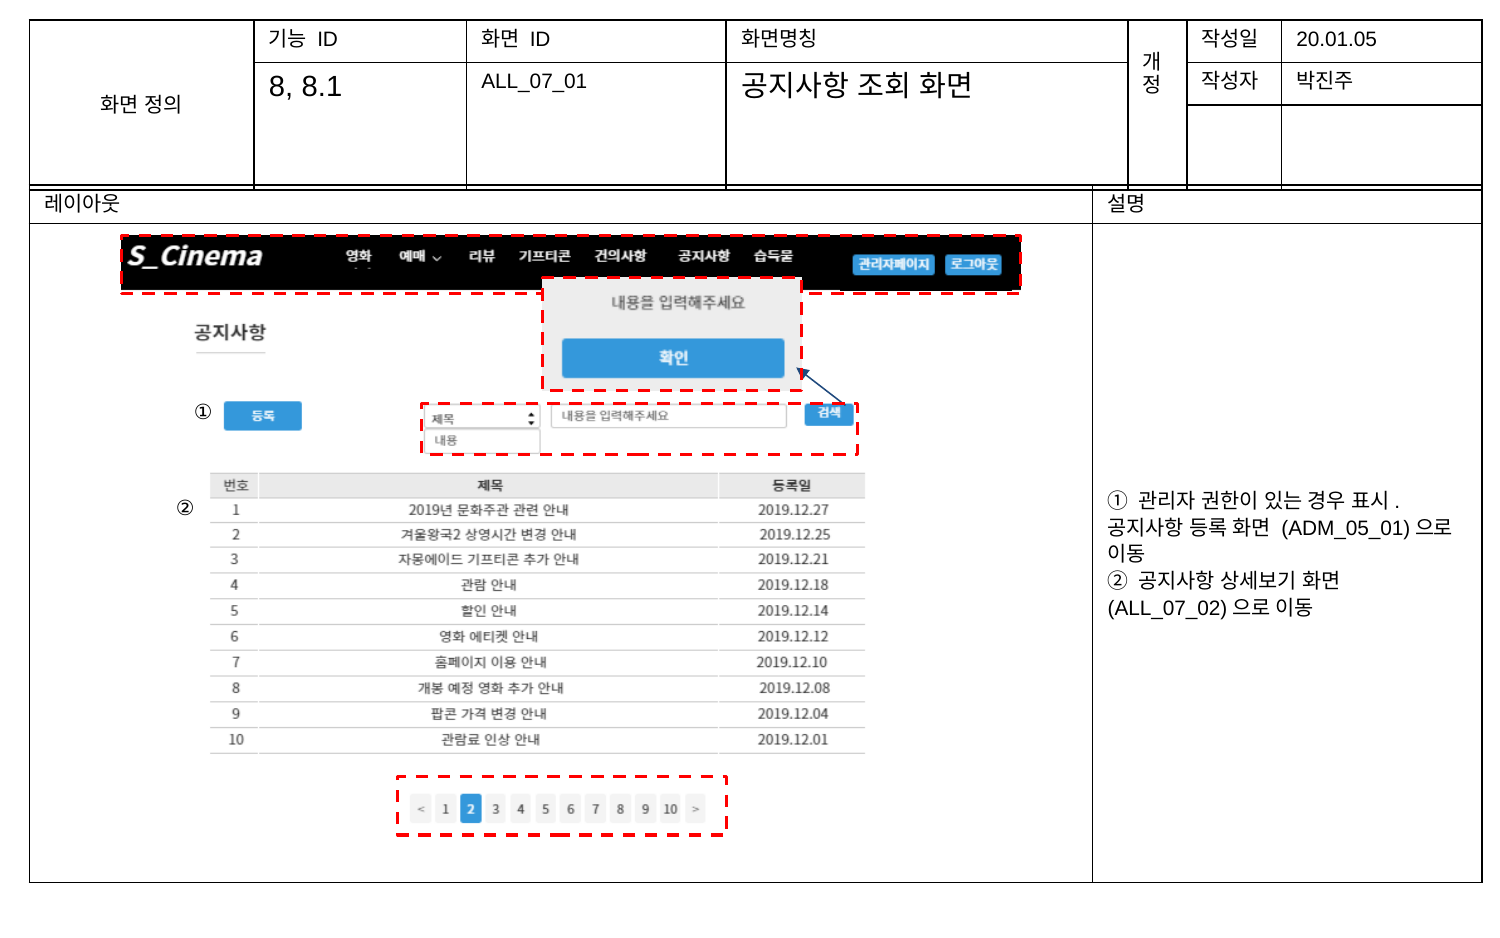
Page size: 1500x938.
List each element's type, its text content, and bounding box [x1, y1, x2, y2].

table_header 화면명칭 [727, 21, 1127, 62]
table_header 개정 [1129, 21, 1186, 189]
table_cell 박진주 [1282, 63, 1481, 104]
picture [120, 235, 1021, 870]
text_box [795, 367, 846, 406]
table_cell 8, 8.1 [255, 63, 466, 189]
table_header 화면 ID [467, 21, 725, 62]
table_header 20.01.05 [1282, 21, 1481, 62]
table_cell ALL_07_01 [467, 63, 725, 189]
table_header 설명 [1093, 191, 1481, 223]
table_header 기능 ID [255, 21, 466, 62]
table_cell [1188, 106, 1281, 189]
table_header 작성일 [1188, 21, 1281, 62]
table_header 화면 정의 [30, 21, 253, 189]
table_cell ① 관리자 권한이 있는 경우 표시. 공지사항 등록 화면 (ADM_05_01)으로 이동 ② 공지사항 상세보기 화면 (ALL_07_02)으로 이동 [1093, 224, 1481, 882]
table_cell [30, 224, 1092, 882]
table_cell [1282, 106, 1481, 189]
table_cell 공지사항 조회 화면 [727, 63, 1127, 189]
table_header 레이아웃 [30, 191, 1092, 223]
table_cell 작성자 [1188, 63, 1281, 104]
